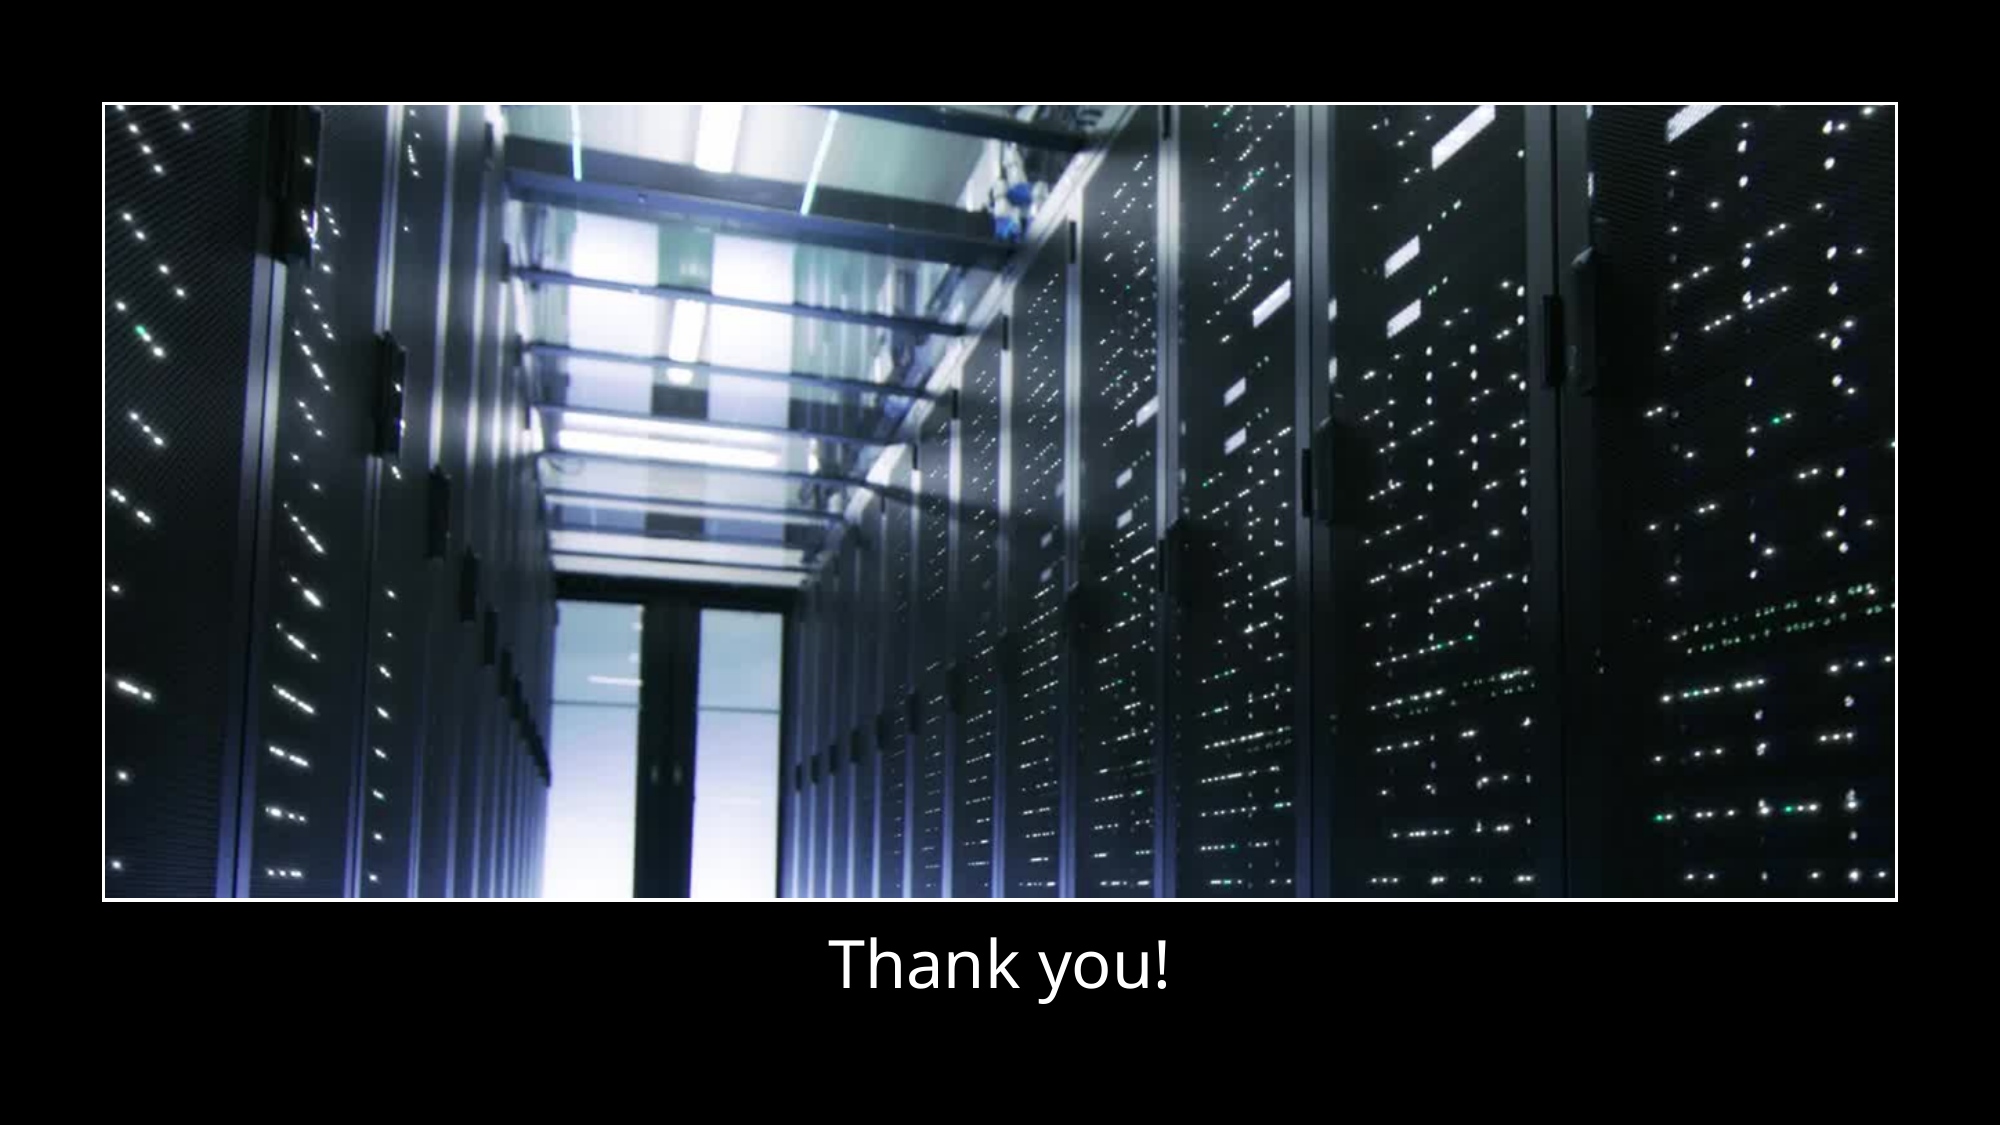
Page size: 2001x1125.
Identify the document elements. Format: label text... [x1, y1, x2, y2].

picture [104, 104, 1896, 899]
title Thank you! [105, 914, 1895, 1020]
